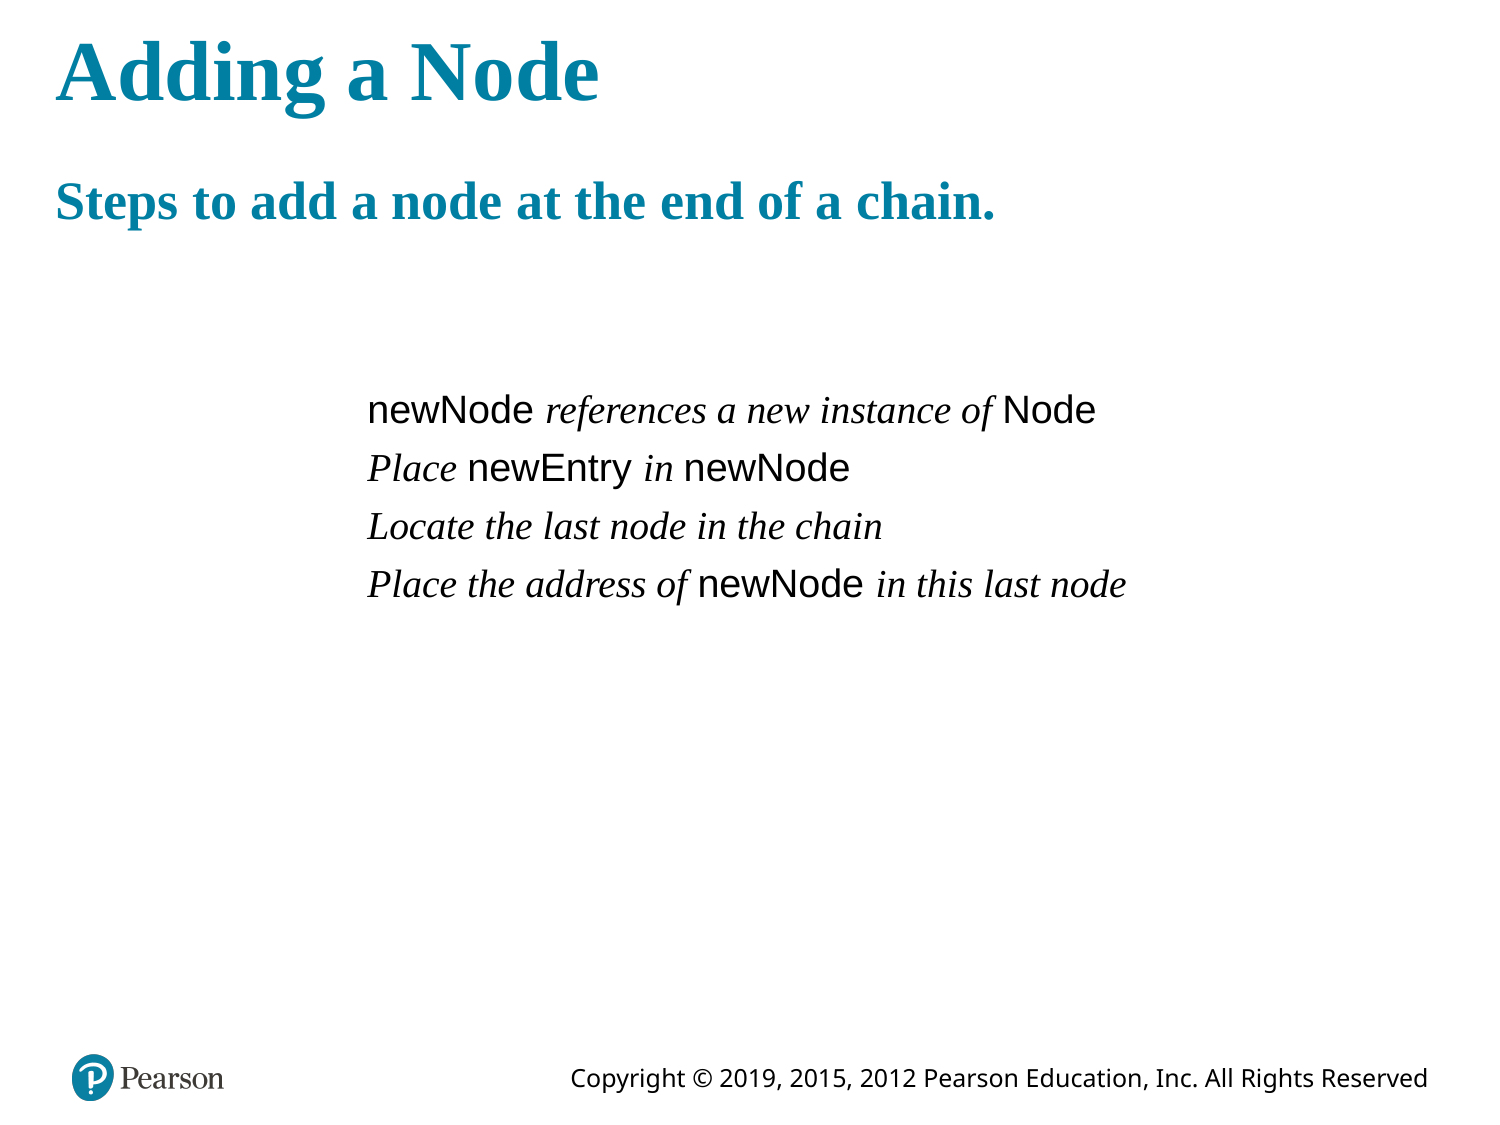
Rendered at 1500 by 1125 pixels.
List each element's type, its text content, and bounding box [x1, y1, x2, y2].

title Adding a Node [40, 0, 1438, 133]
picture [80, 1063, 106, 1088]
picture [72, 1054, 88, 1070]
text_box newNode references a new instance of Node Place newEntry in newNode Locate the last node in the chain Place the address of newNode in this last node [296, 376, 1135, 613]
picture [72, 1087, 83, 1101]
list Steps to add a node at the end of a chain. [40, 149, 1392, 247]
picture [98, 1054, 224, 1101]
